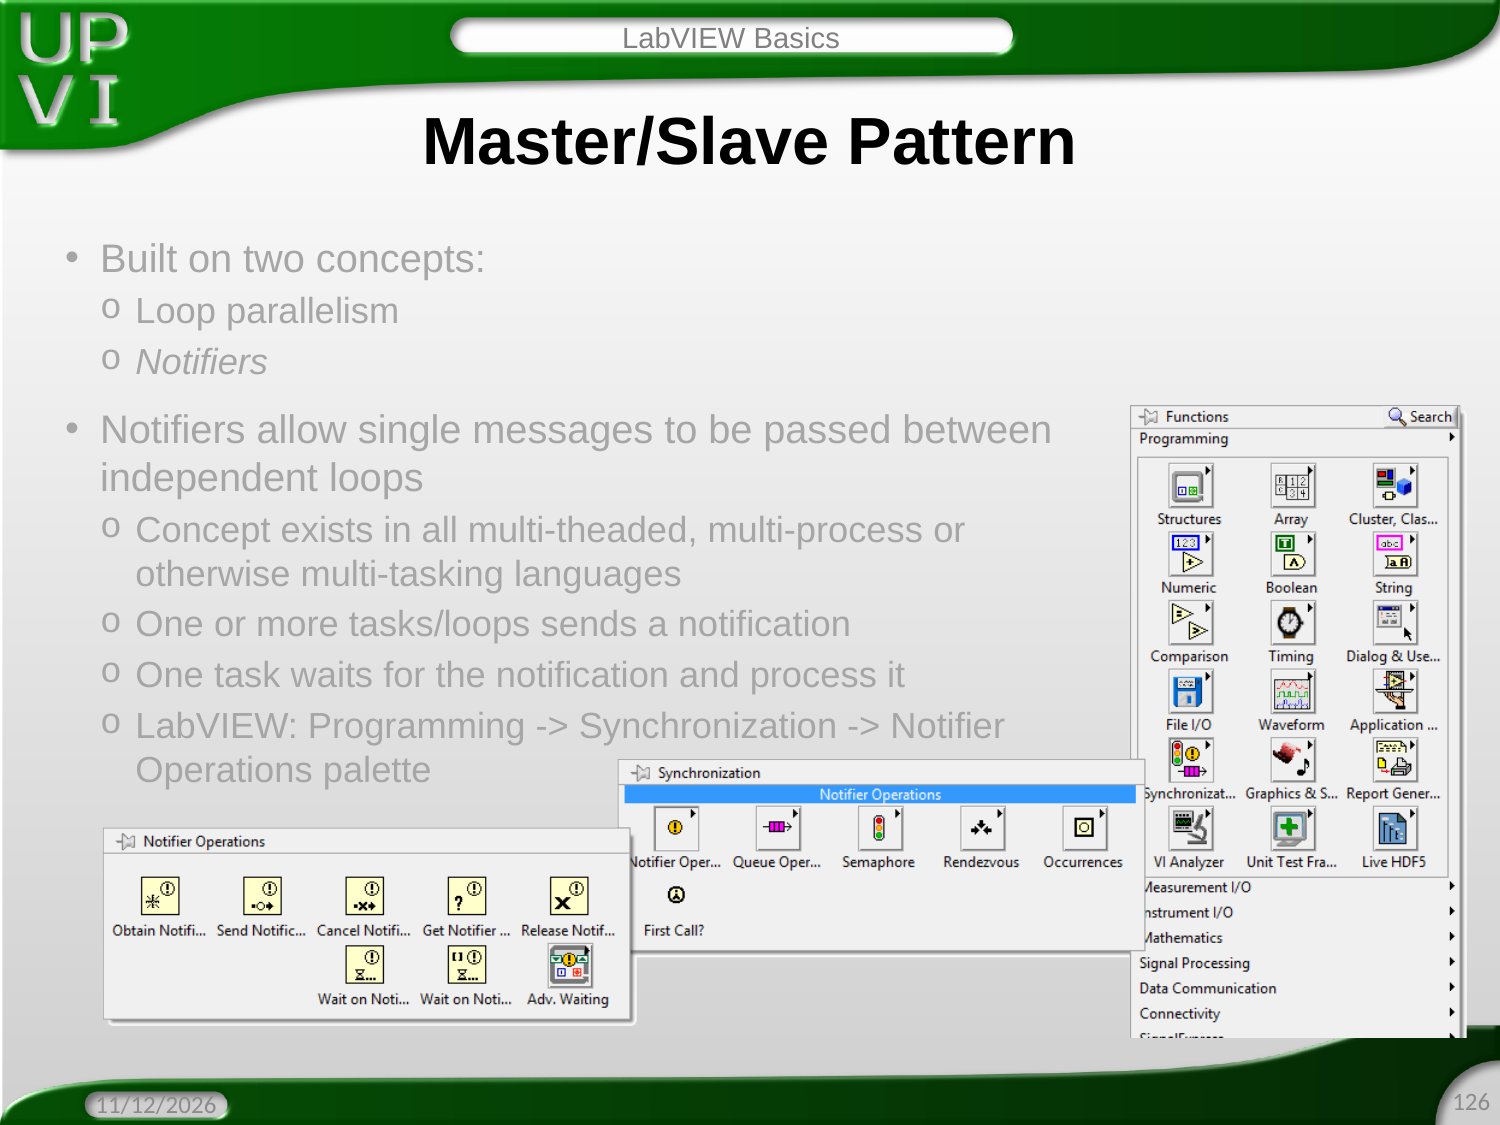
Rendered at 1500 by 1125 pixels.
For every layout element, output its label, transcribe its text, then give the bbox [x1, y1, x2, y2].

list Built on two concepts: Loop parallelism Notifiers Notifiers allow single messages to be passed between independent loops Concept exists in all multi-theaded, multi-process or otherwise multi-tasking languages One or more tasks/loops sends a notification One task waits for the notification and process it LabVIEW: Programming -> Synchronization -> Notifier Operations palette [50, 224, 1100, 800]
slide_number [75, 1073, 238, 1125]
slide_number 126 [1155, 1069, 1500, 1125]
footer LabVIEW Basics [450, 6, 1013, 67]
title Master/Slave Pattern [75, 75, 1425, 200]
picture [0, 0, 1500, 1125]
